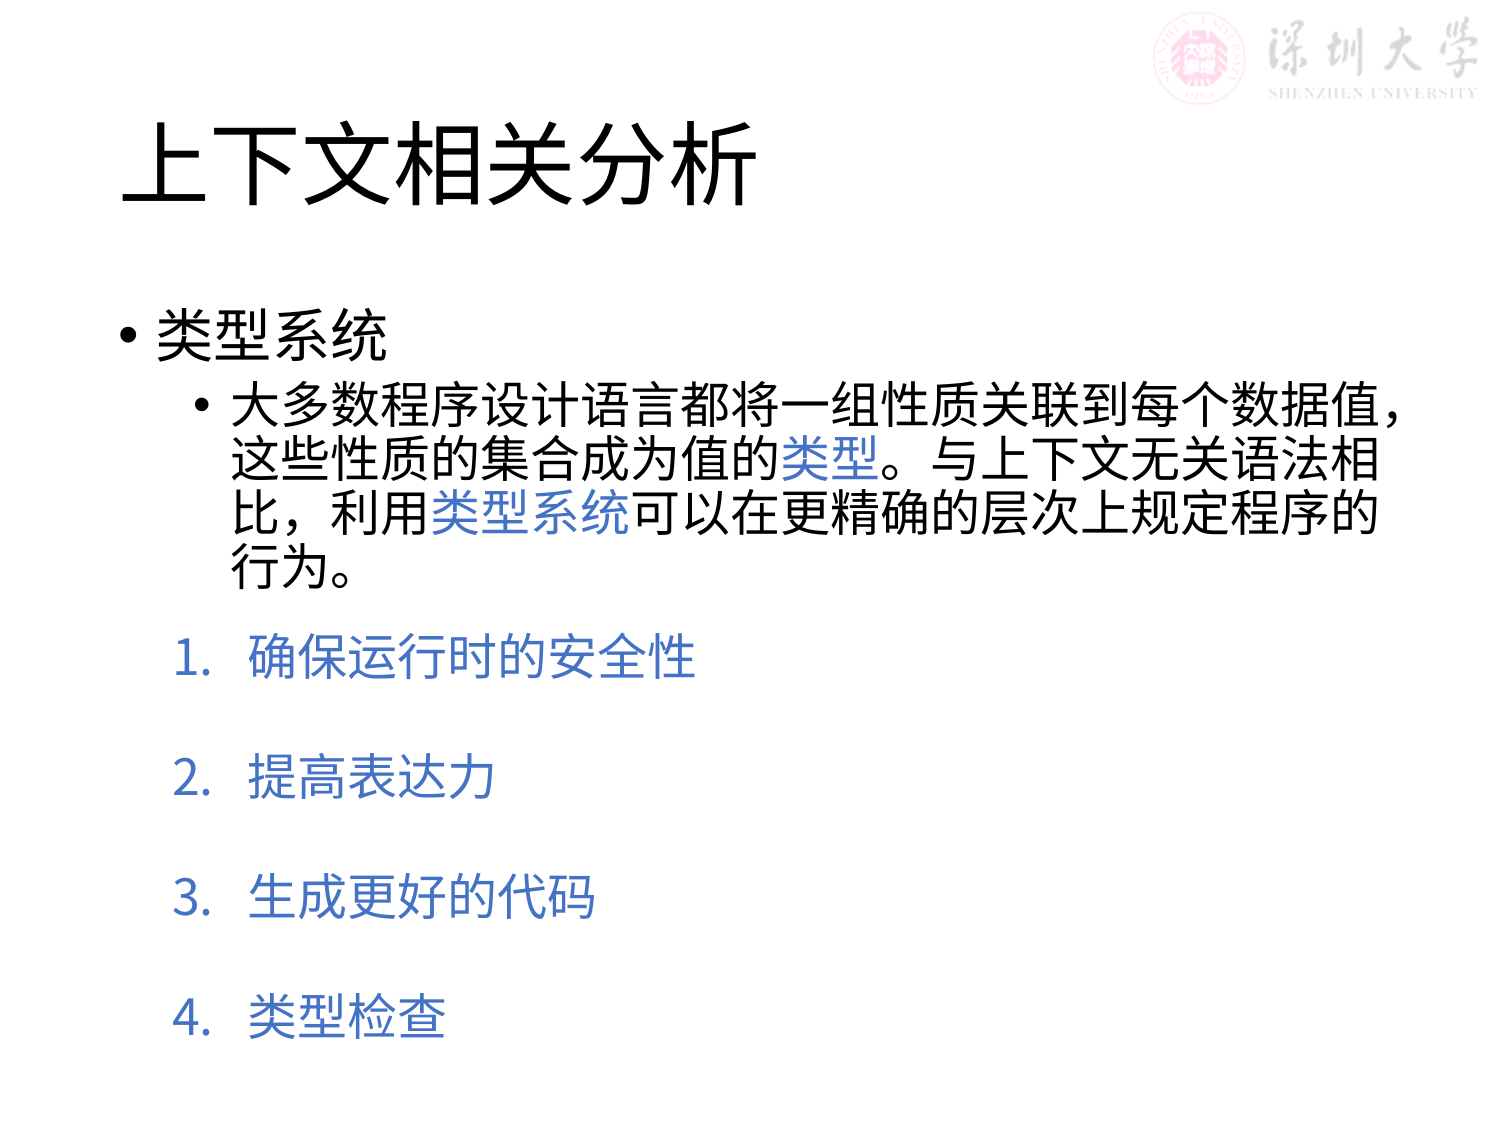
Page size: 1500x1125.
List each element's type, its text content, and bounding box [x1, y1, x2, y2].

text_box 确保运行时的安全性 提高表达力 生成更好的代码 类型检查 [157, 618, 941, 1054]
list 类型系统 大多数程序设计语言都将一组性质关联到每个数据值，这些性质的集合成为值的类型。与上下文无关语法相比，利用类型系统可以在更精确的层次上规定程序的行为。 [103, 299, 1397, 1014]
title 上下文相关分析 [103, 59, 1397, 278]
